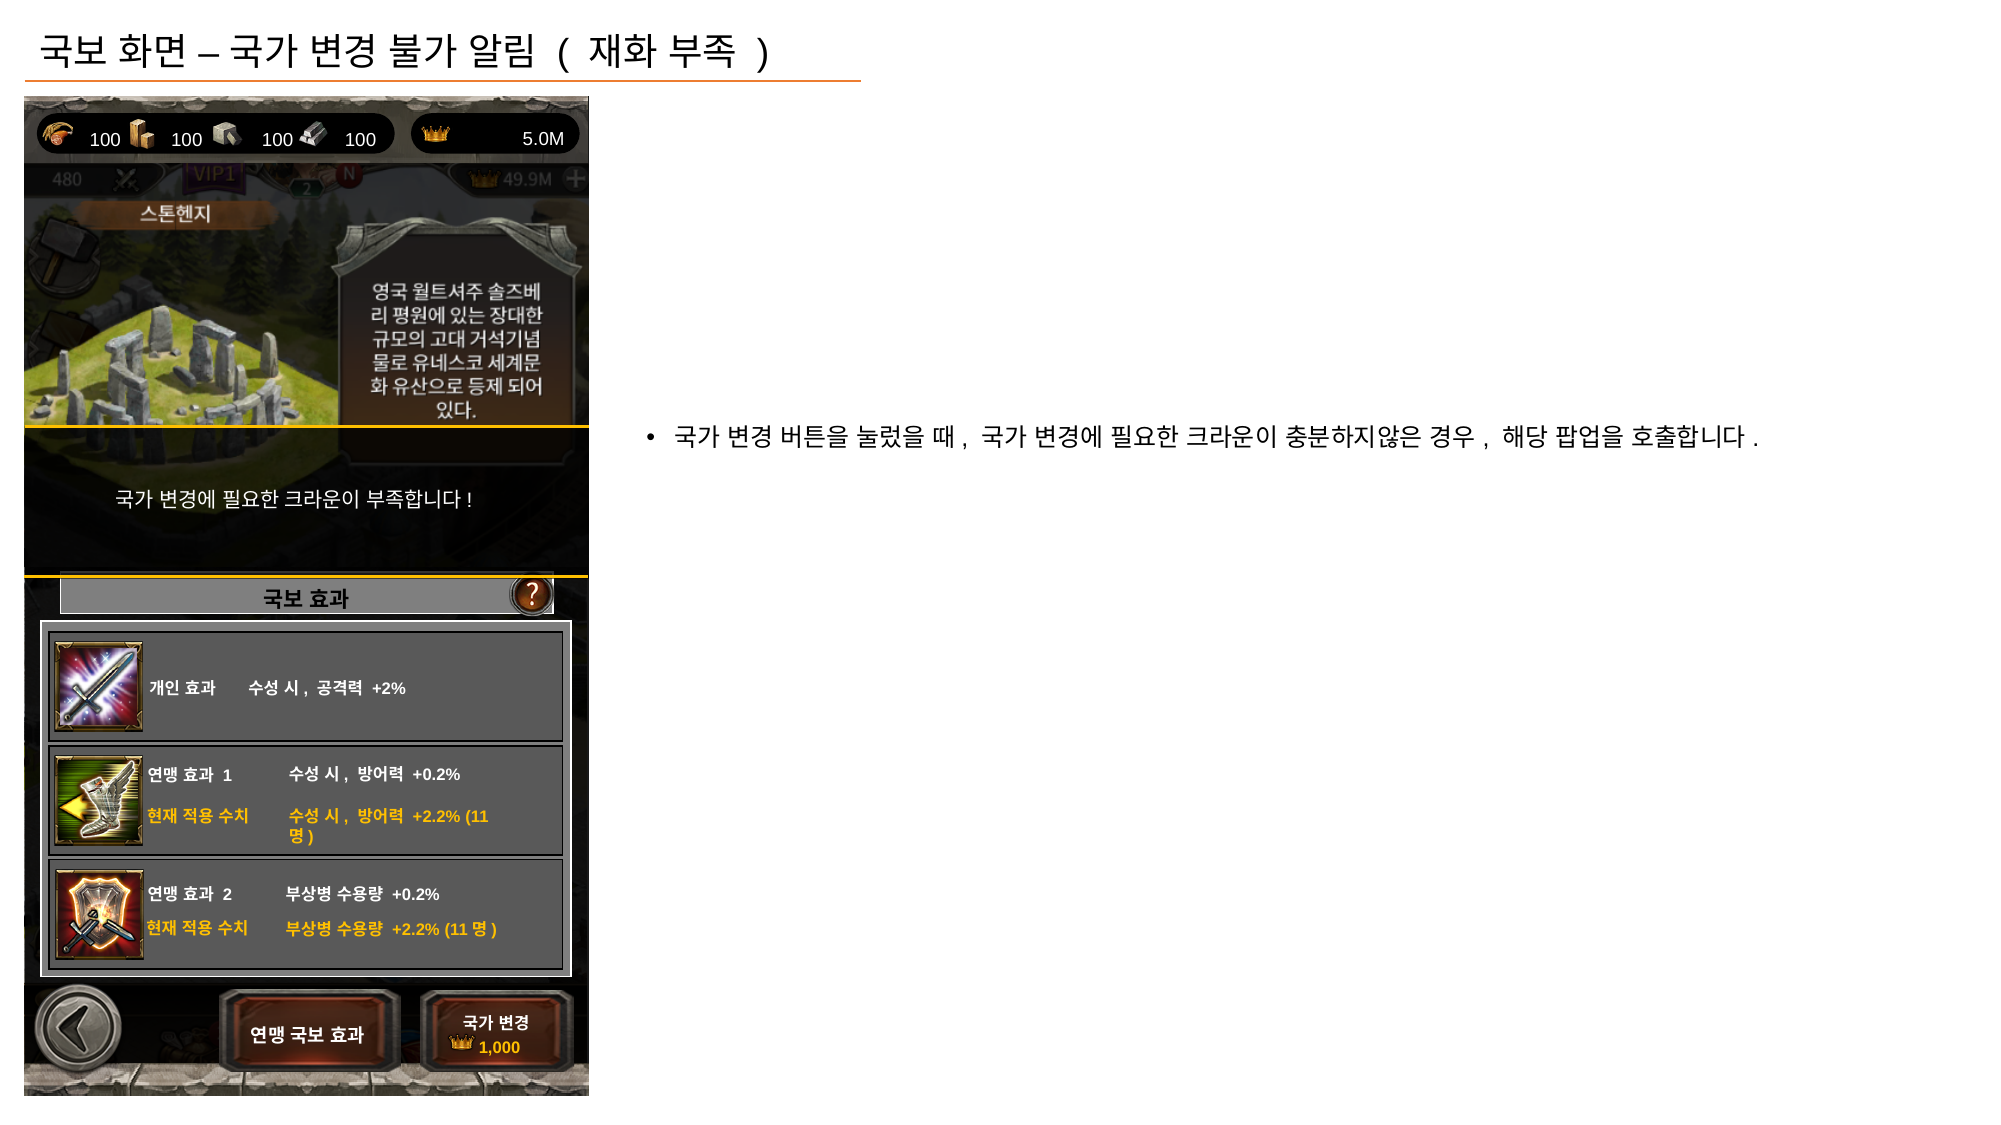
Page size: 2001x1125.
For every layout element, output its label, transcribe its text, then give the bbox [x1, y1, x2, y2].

picture [24, 163, 590, 425]
picture [24, 427, 590, 568]
picture [54, 869, 144, 960]
picture [419, 989, 574, 1072]
text_box 국보 화면 – 국가 변경 불가 알림 ( 재화 부족 ) [24, 20, 838, 80]
picture [508, 577, 555, 617]
picture [54, 641, 143, 732]
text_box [24, 95, 590, 163]
picture [508, 570, 555, 575]
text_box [24, 575, 590, 1096]
text_box 국가 변경 버튼을 눌렀을 때, 국가 변경에 필요한 크라운이 충분하지않은 경우, 해당 팝업을 호출합니다. [631, 399, 2000, 460]
picture [29, 980, 126, 1077]
picture [219, 989, 401, 1072]
picture [54, 755, 143, 846]
